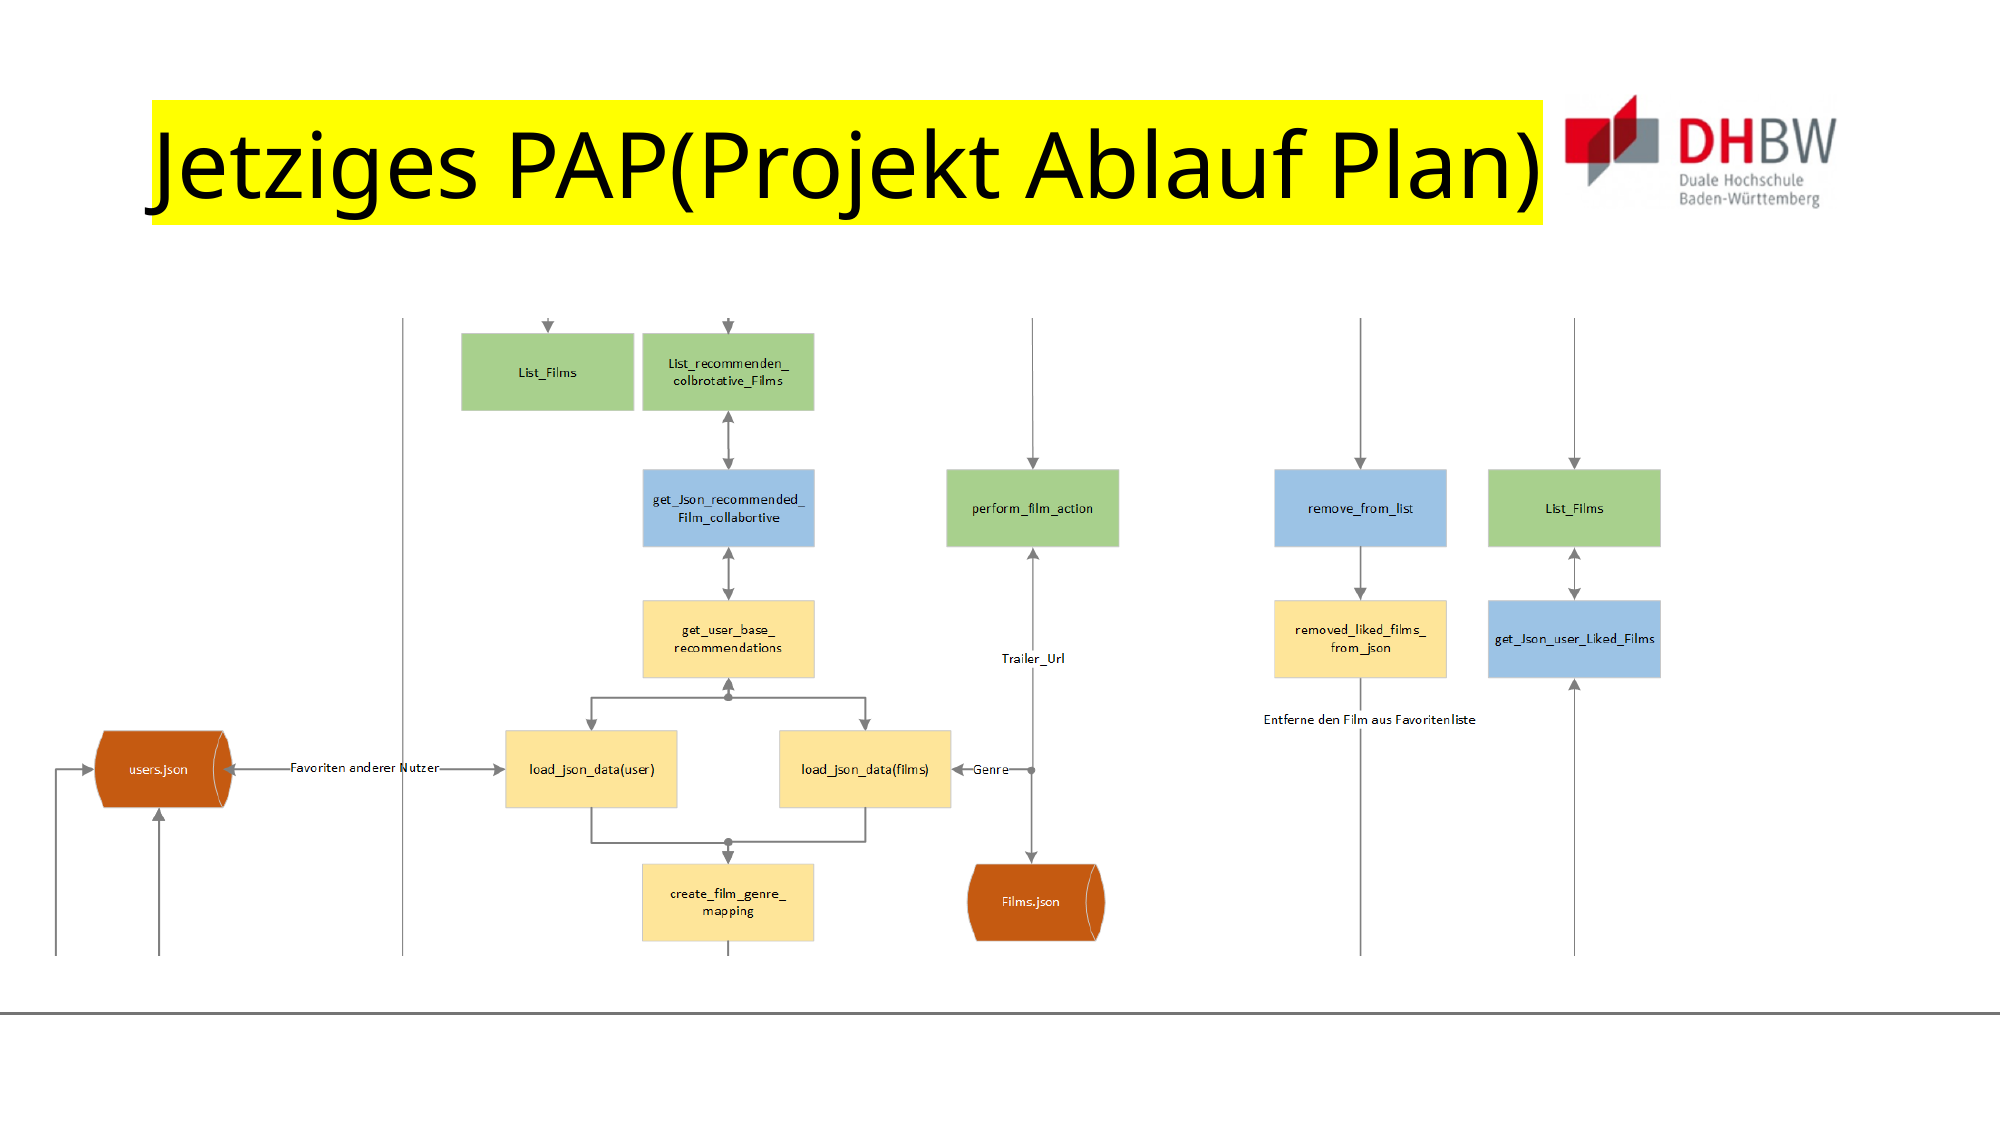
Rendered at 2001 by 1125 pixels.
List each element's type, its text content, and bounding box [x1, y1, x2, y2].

picture [51, 317, 1665, 957]
title Jetziges PAP(Projekt Ablauf Plan) [137, 59, 1863, 278]
